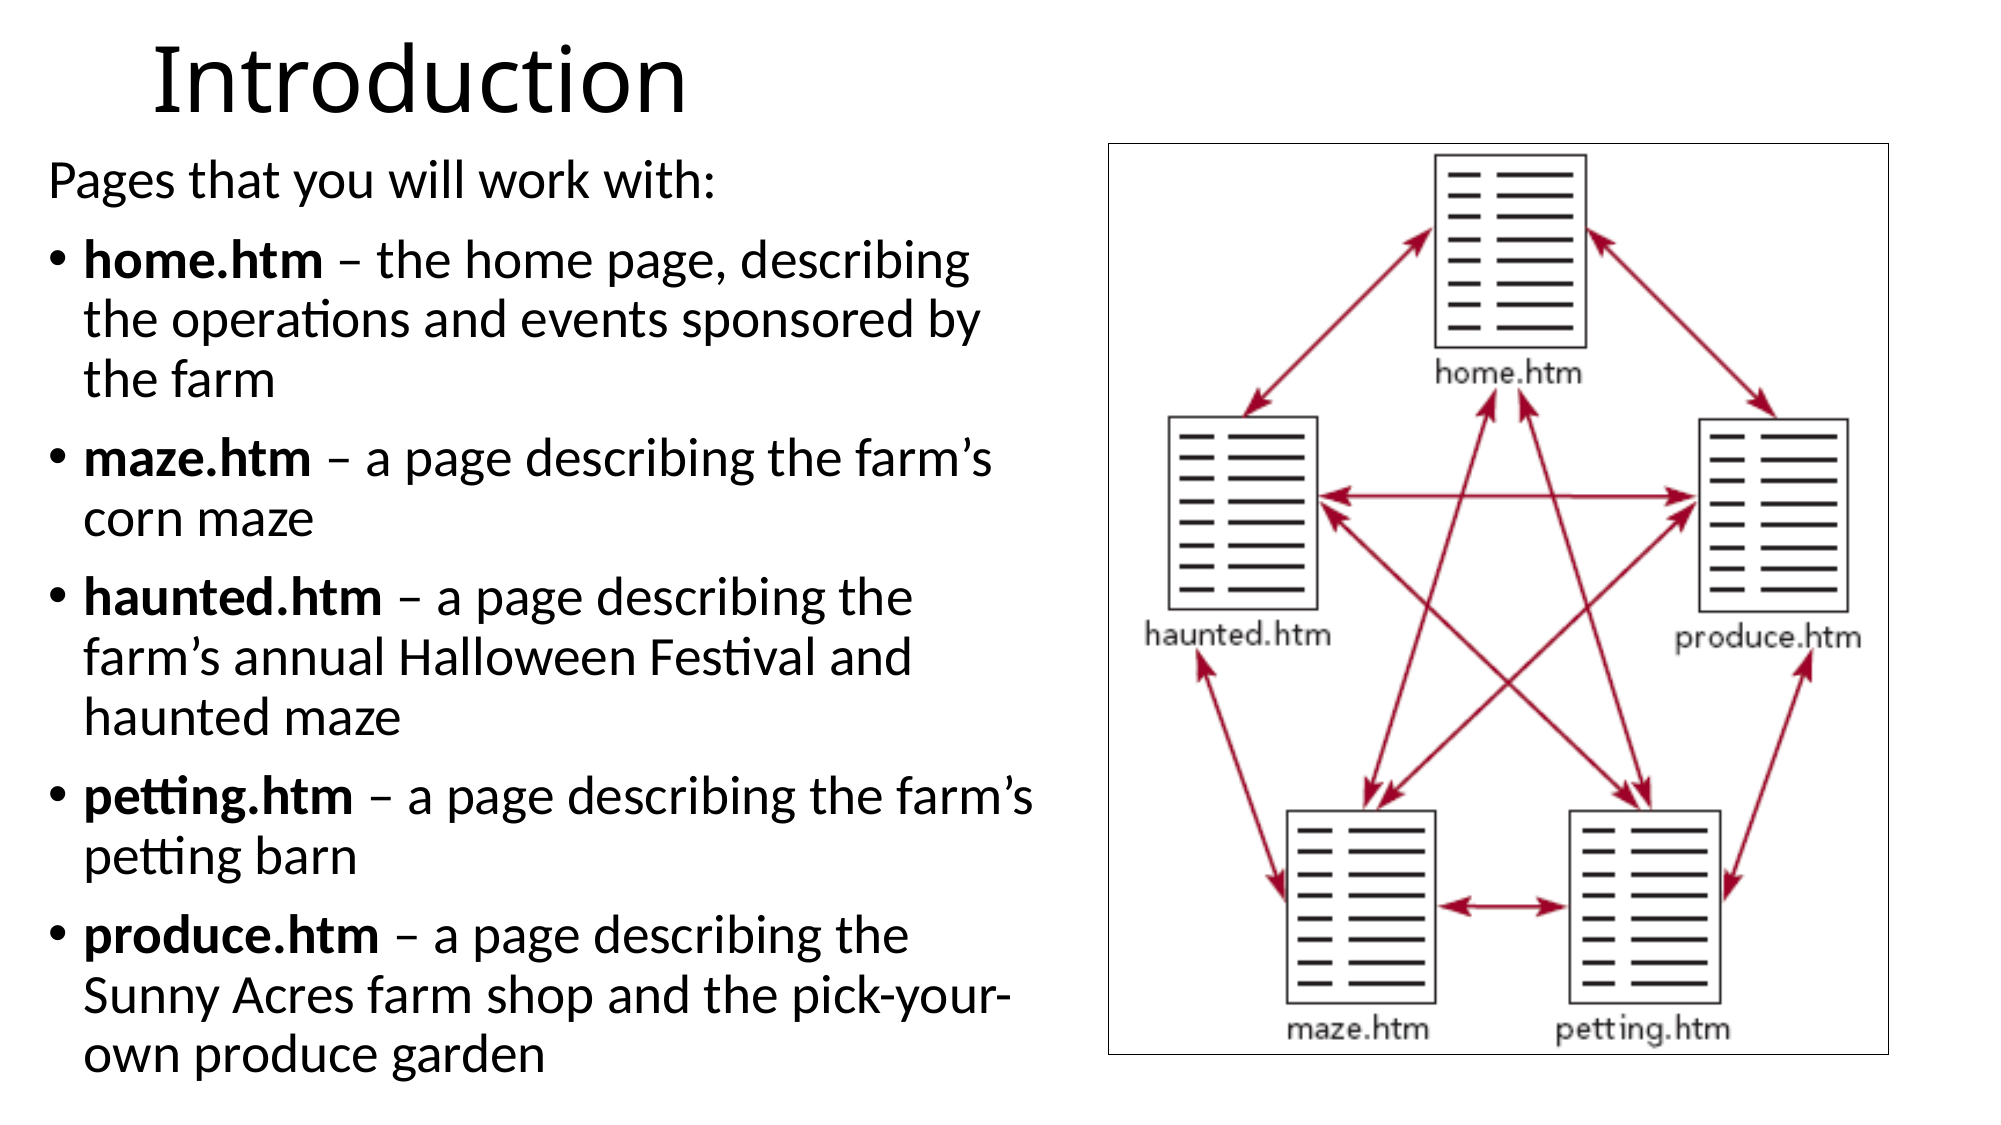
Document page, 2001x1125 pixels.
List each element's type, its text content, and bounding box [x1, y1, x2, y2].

picture [1108, 143, 1889, 1055]
list Pages that you will work with: home.htm – the home page, describing the operations and events sponsored by the farm maze.htm – a page describing the farm’s corn maze haunted.htm – a page describing the farm’s annual Halloween Festival and haunted maze petting.htm – a page describing the farm’s petting barn produce.htm – a page describing the Sunny Acres farm shop and the pick-your-own produce garden [33, 143, 1061, 1097]
title Introduction [137, 22, 1863, 144]
